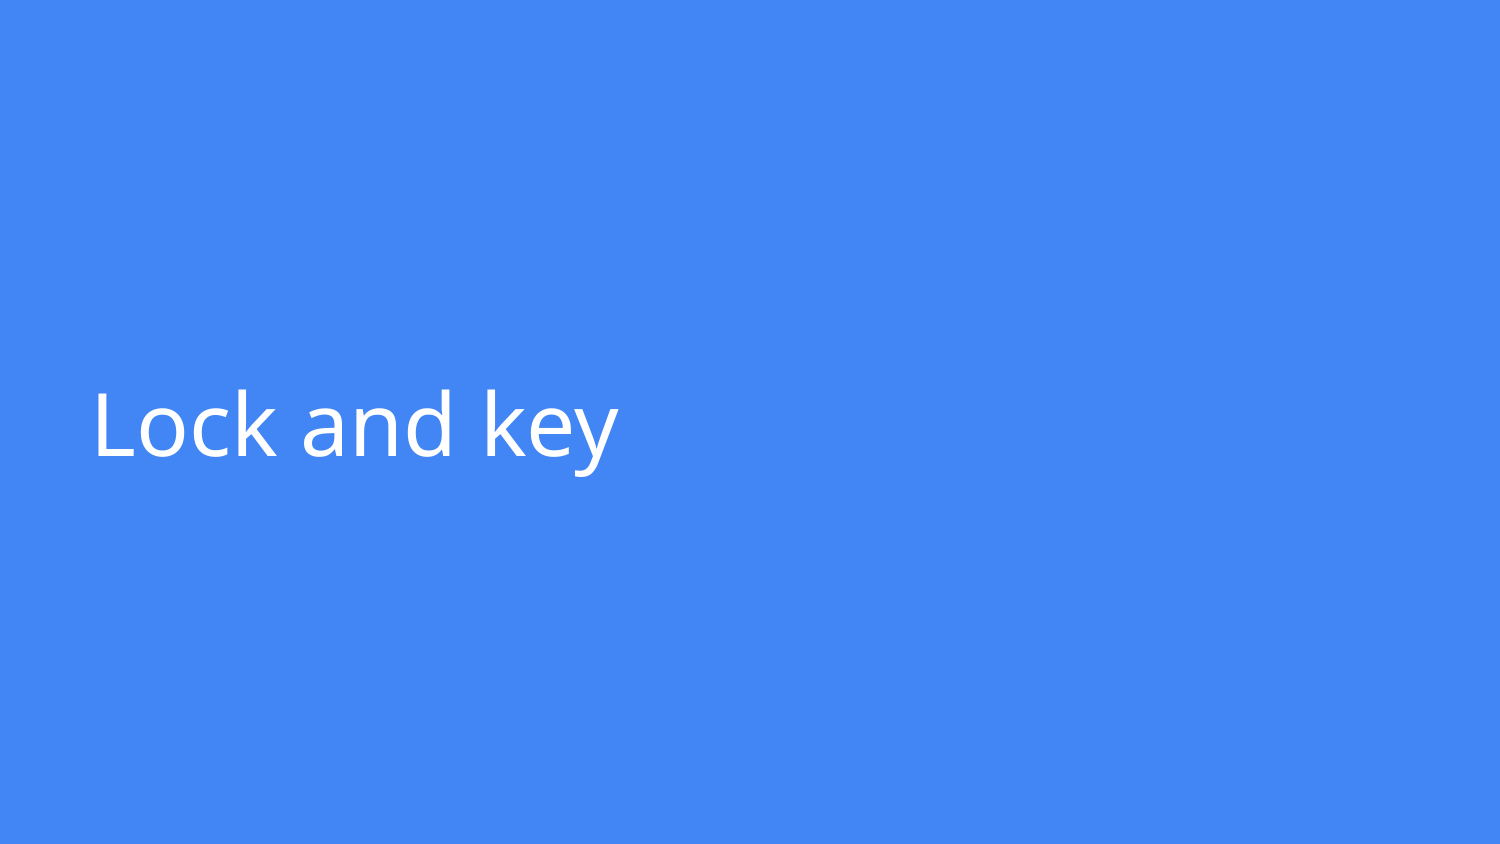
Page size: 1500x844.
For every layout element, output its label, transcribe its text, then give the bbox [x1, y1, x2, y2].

title Lock and key [75, 338, 1425, 505]
